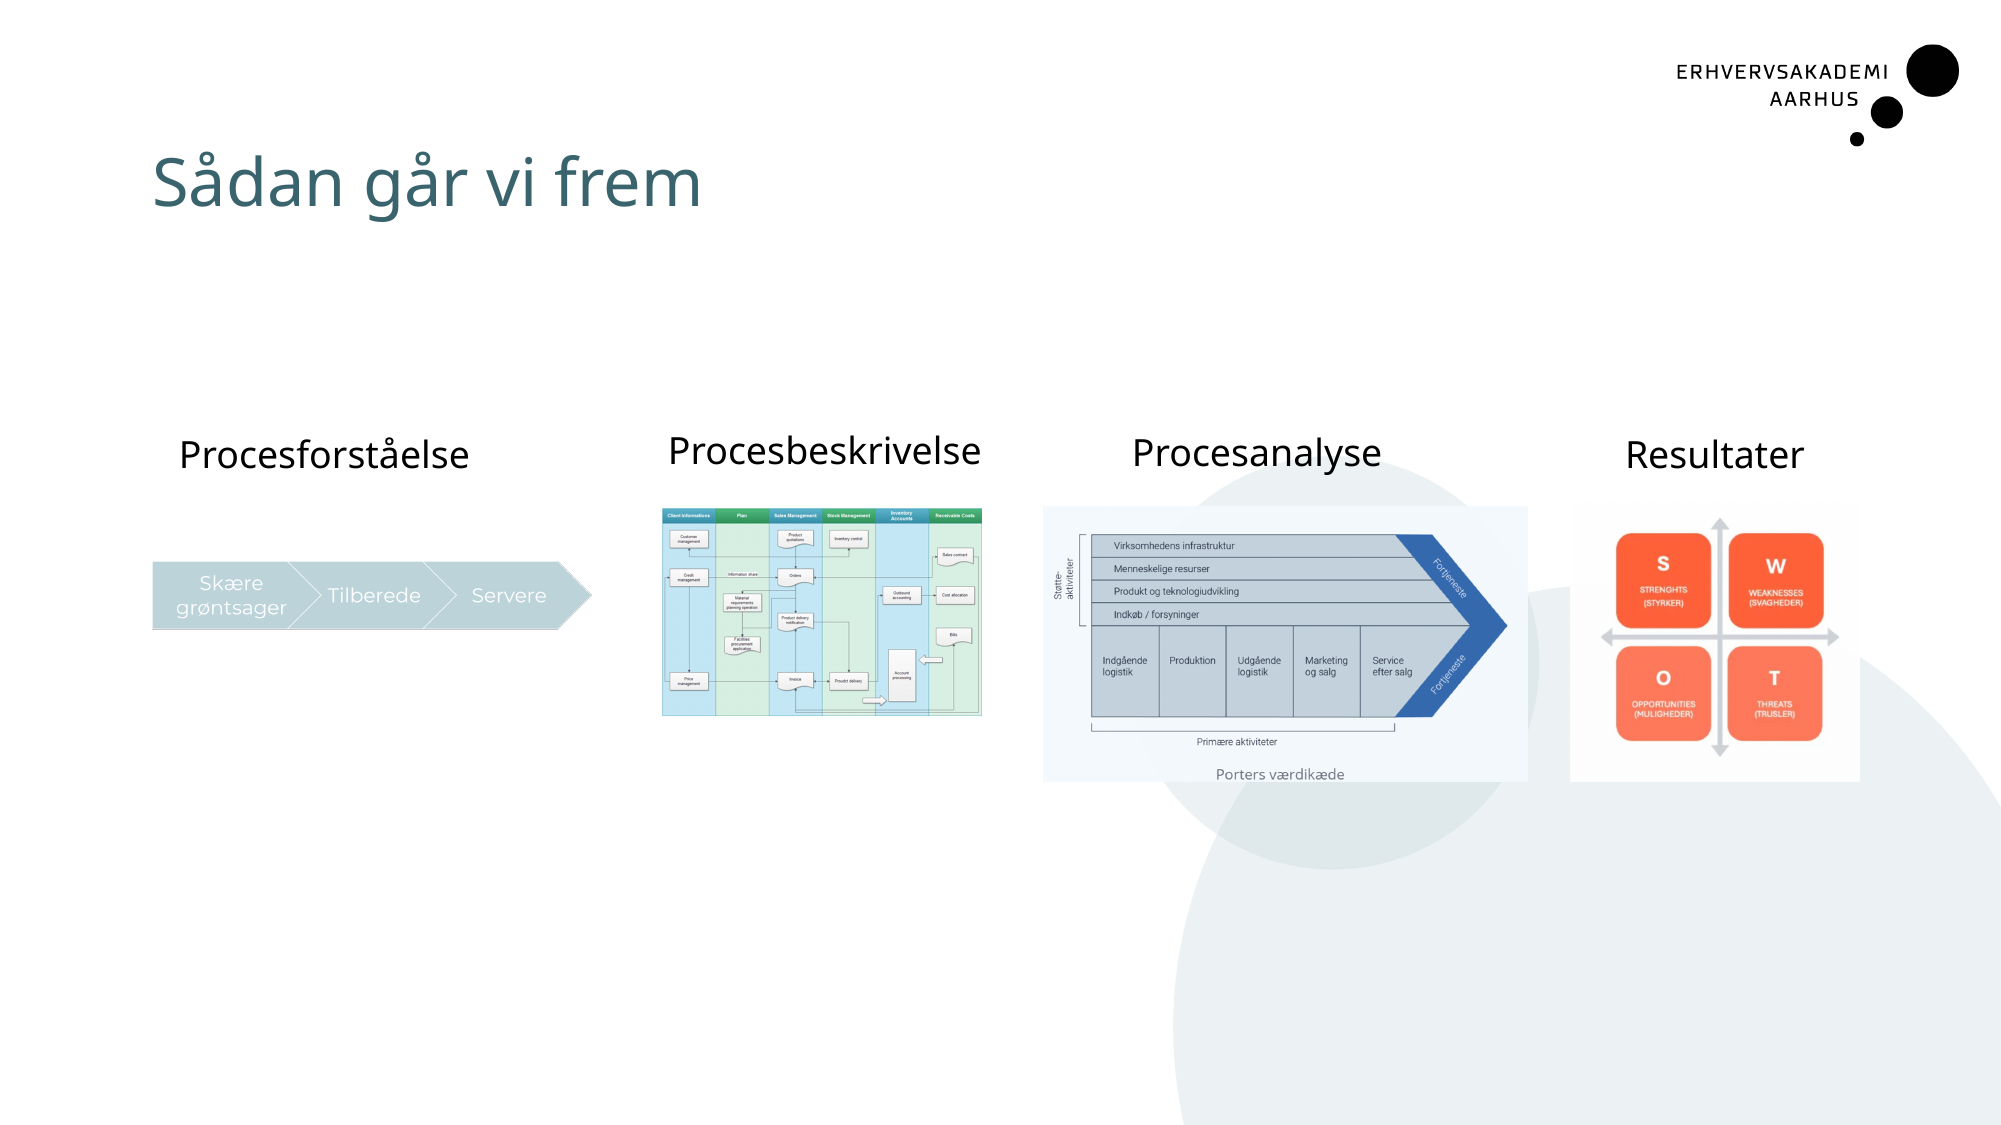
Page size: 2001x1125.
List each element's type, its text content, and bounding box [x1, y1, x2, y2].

text_box Procesanalyse [1117, 421, 1398, 481]
picture [1043, 506, 1528, 782]
text_box Procesbeskrivelse [653, 419, 998, 480]
picture [662, 508, 982, 716]
text_box Procesforståelse [164, 424, 486, 454]
title Sådan går vi frem [137, 109, 1863, 261]
picture [1570, 499, 1860, 782]
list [152, 454, 592, 736]
text_box Resultater [1610, 424, 1821, 484]
picture [1666, 38, 1965, 151]
